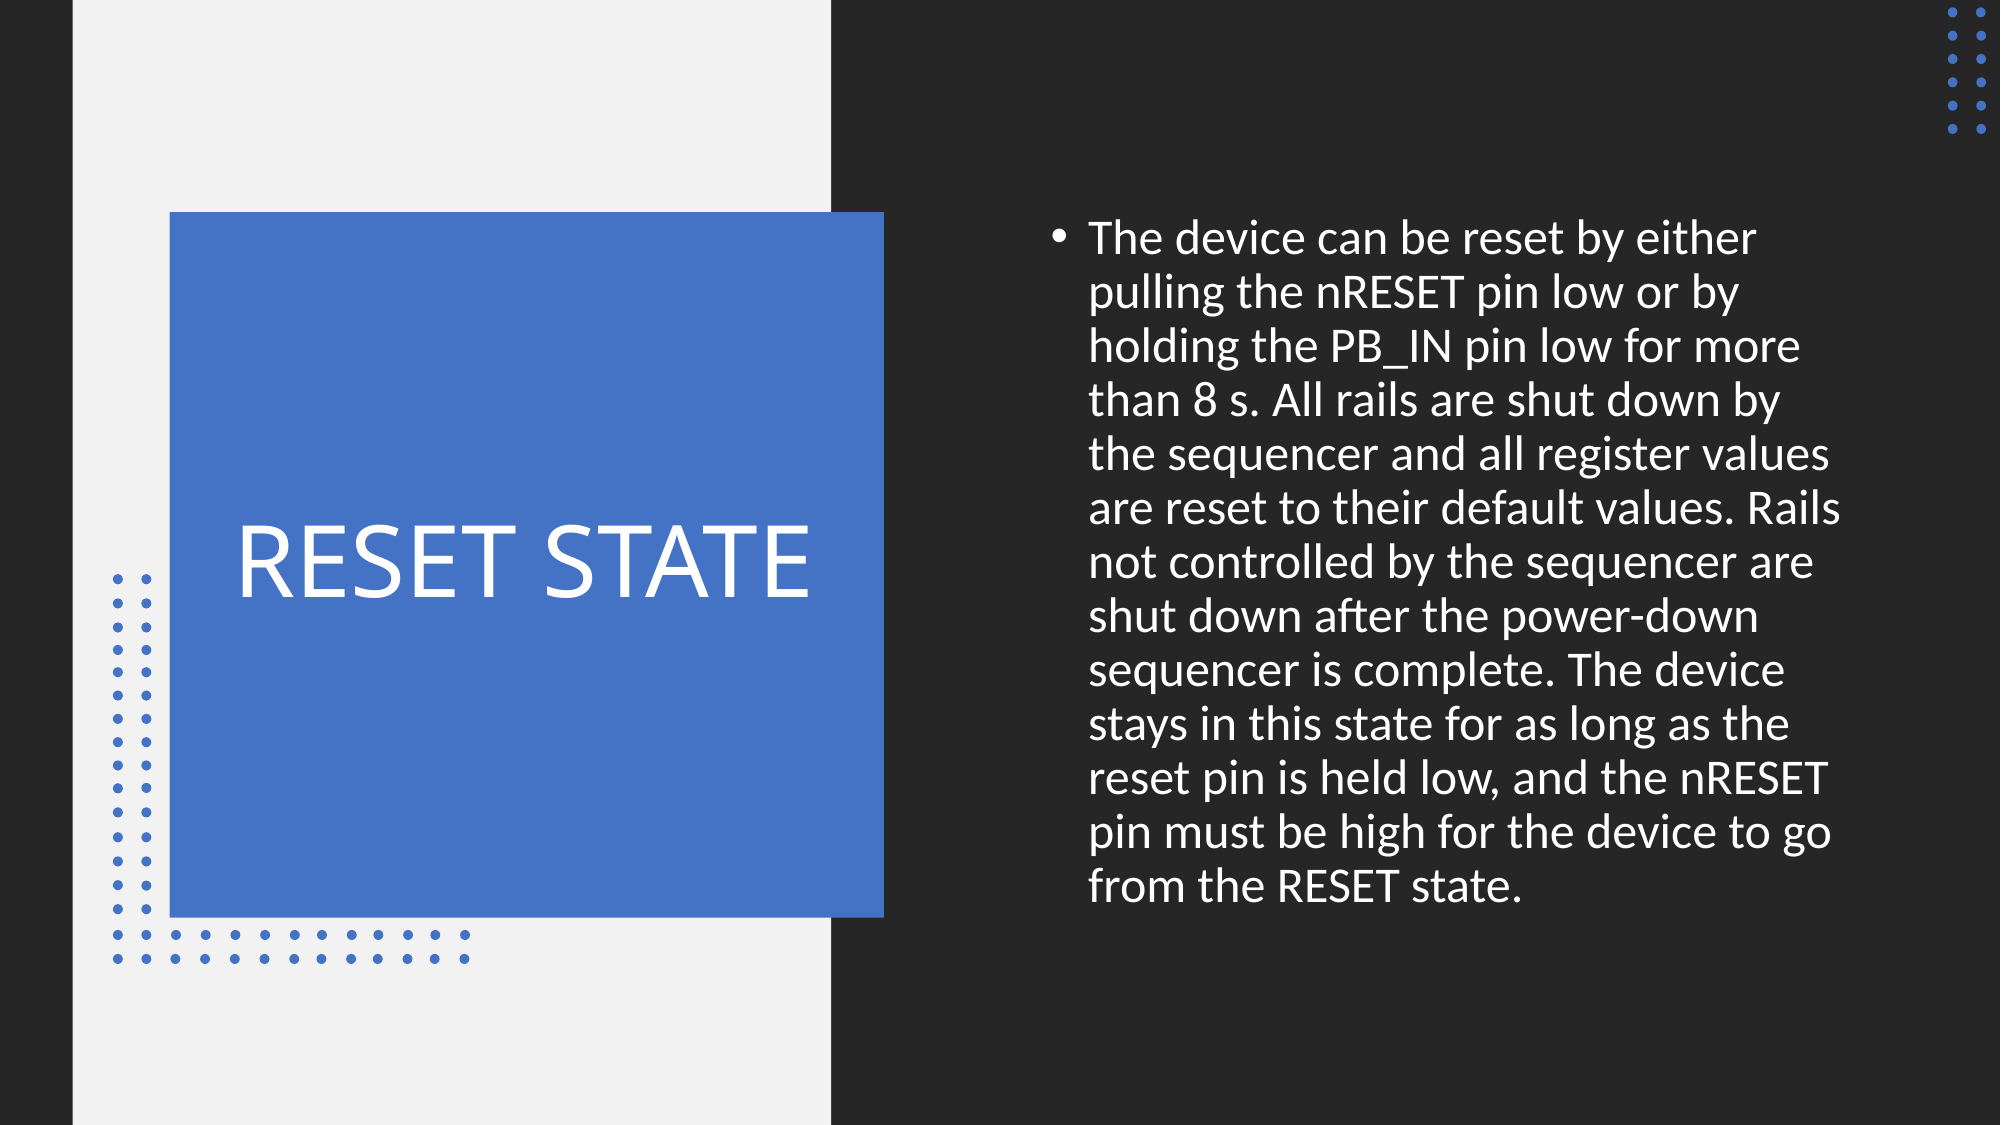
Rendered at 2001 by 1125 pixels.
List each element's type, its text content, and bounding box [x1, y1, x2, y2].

text_box [832, 0, 2000, 1125]
text_box [72, 0, 832, 1125]
text_box [169, 211, 885, 919]
title RESET STATE [218, 260, 834, 869]
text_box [1947, 7, 1986, 134]
text_box [0, 0, 72, 1125]
list The device can be reset by either pulling the nRESET pin low or by holding the PB_IN pin low for more than 8 s. All rails are shut down by the sequencer and all register values are reset to their default values. Rails not controlled by the sequencer are shut down after the power-down sequencer is complete. The device stays in this state for as long as the reset pin is held low, and the nRESET pin must be high for the device to go from the RESET state. [1035, 189, 1857, 936]
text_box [112, 574, 470, 964]
